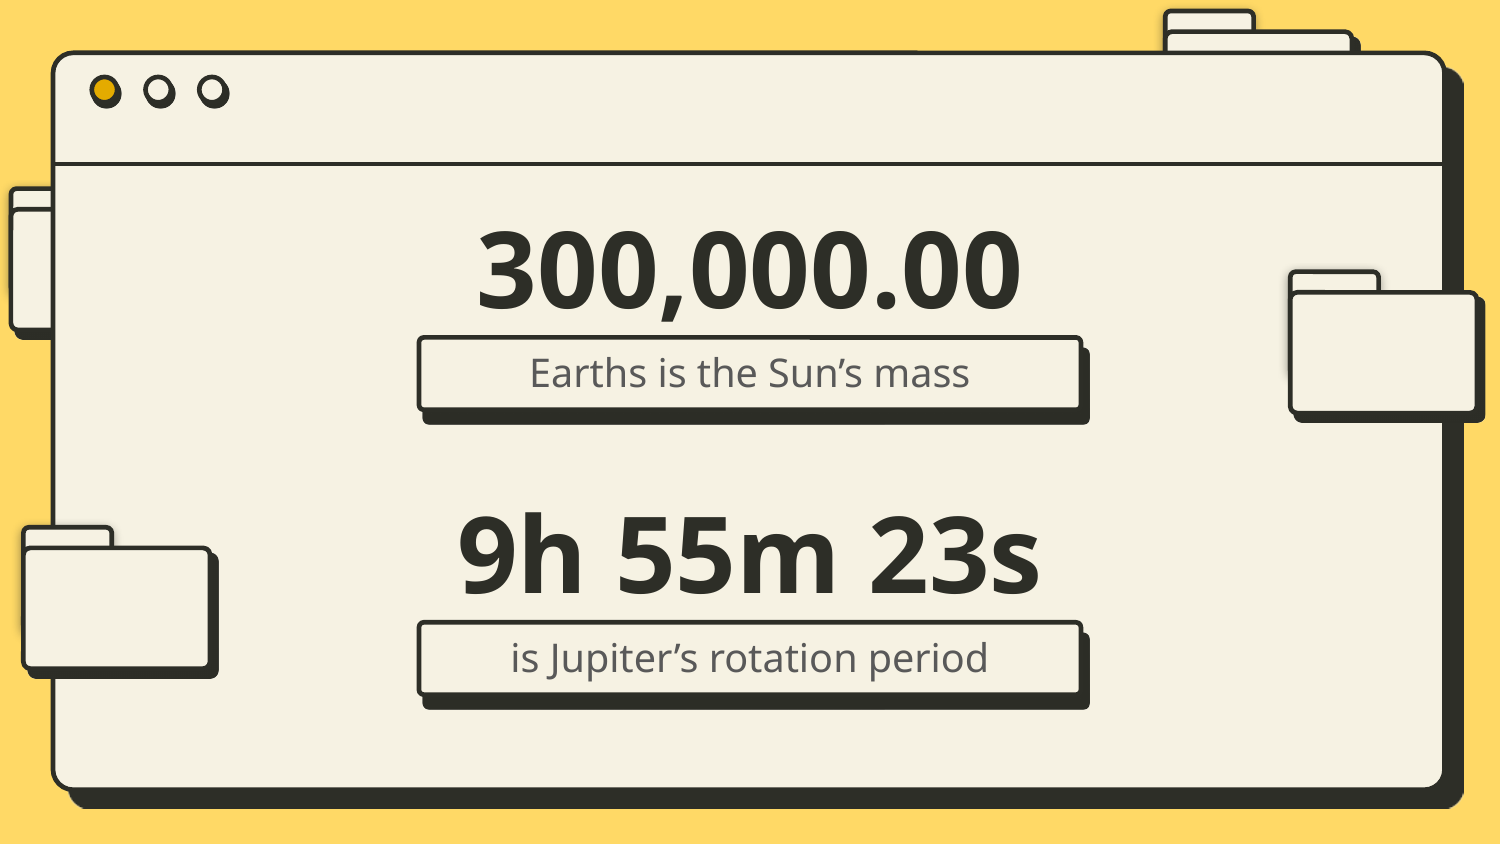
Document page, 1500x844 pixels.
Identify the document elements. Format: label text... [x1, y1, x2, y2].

title 300,000.00 [376, 219, 1124, 346]
subtitle Earths is the Sun’s mass [418, 346, 1081, 415]
title 9h 55m 23s [376, 504, 1124, 631]
subtitle is Jupiter’s rotation period [418, 631, 1081, 700]
